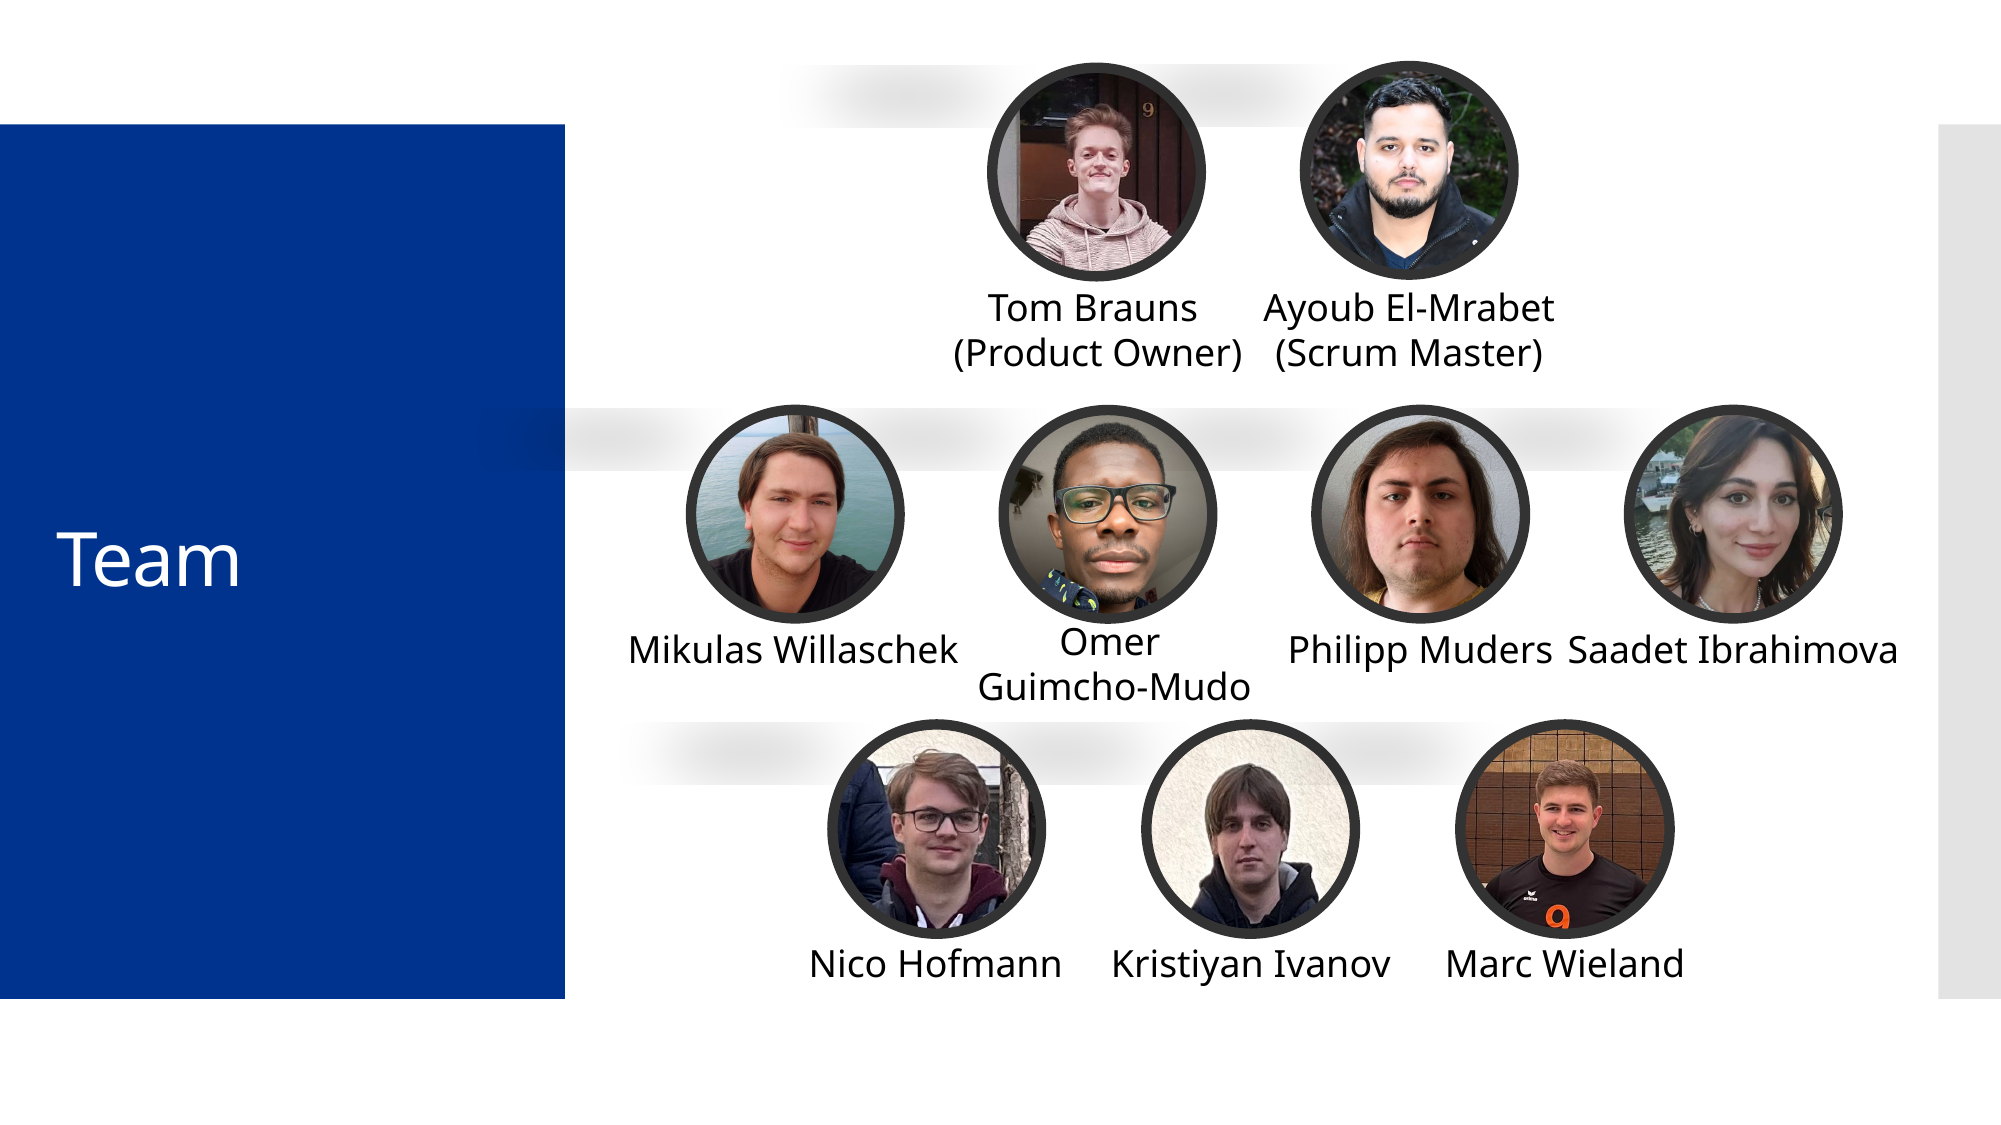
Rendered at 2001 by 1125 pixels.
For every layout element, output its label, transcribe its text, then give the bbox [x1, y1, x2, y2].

text_box Kristiyan Ivanov [1096, 932, 1406, 993]
picture [1316, 409, 1526, 619]
text_box Ayoub El-Mrabet (Scrum Master) [1248, 276, 1571, 382]
text_box Omer Guimcho-Mudo [962, 611, 1267, 716]
text_box Marc Wieland [1429, 932, 1700, 993]
text_box Mikulas Willaschek [612, 618, 962, 679]
picture [1460, 724, 1670, 934]
picture [832, 724, 1042, 934]
picture [1304, 65, 1514, 275]
picture [1146, 724, 1356, 934]
picture [1628, 409, 1838, 619]
text_box Saadet Ibrahimova [1552, 618, 1914, 679]
picture [1003, 409, 1213, 619]
title Team [41, 184, 525, 940]
picture [690, 409, 900, 619]
text_box Philipp Muders [1272, 618, 1552, 679]
text_box Nico Hofmann [793, 932, 1079, 993]
text_box Tom Brauns (Product Owner) [938, 276, 1248, 382]
picture [991, 67, 1202, 277]
